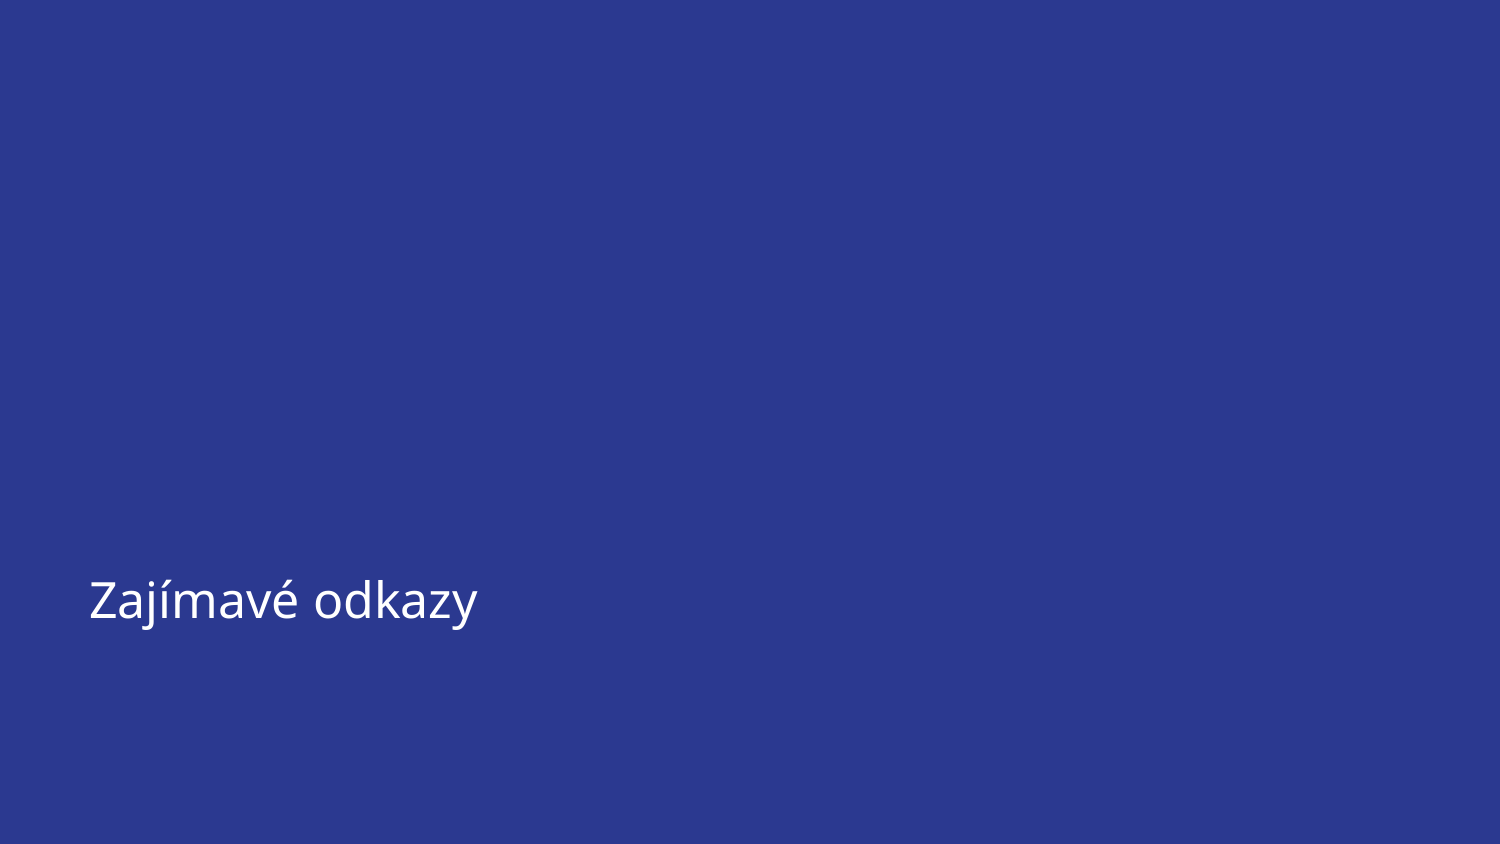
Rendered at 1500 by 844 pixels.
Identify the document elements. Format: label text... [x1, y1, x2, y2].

title Zajímavé odkazy [74, 421, 1426, 644]
